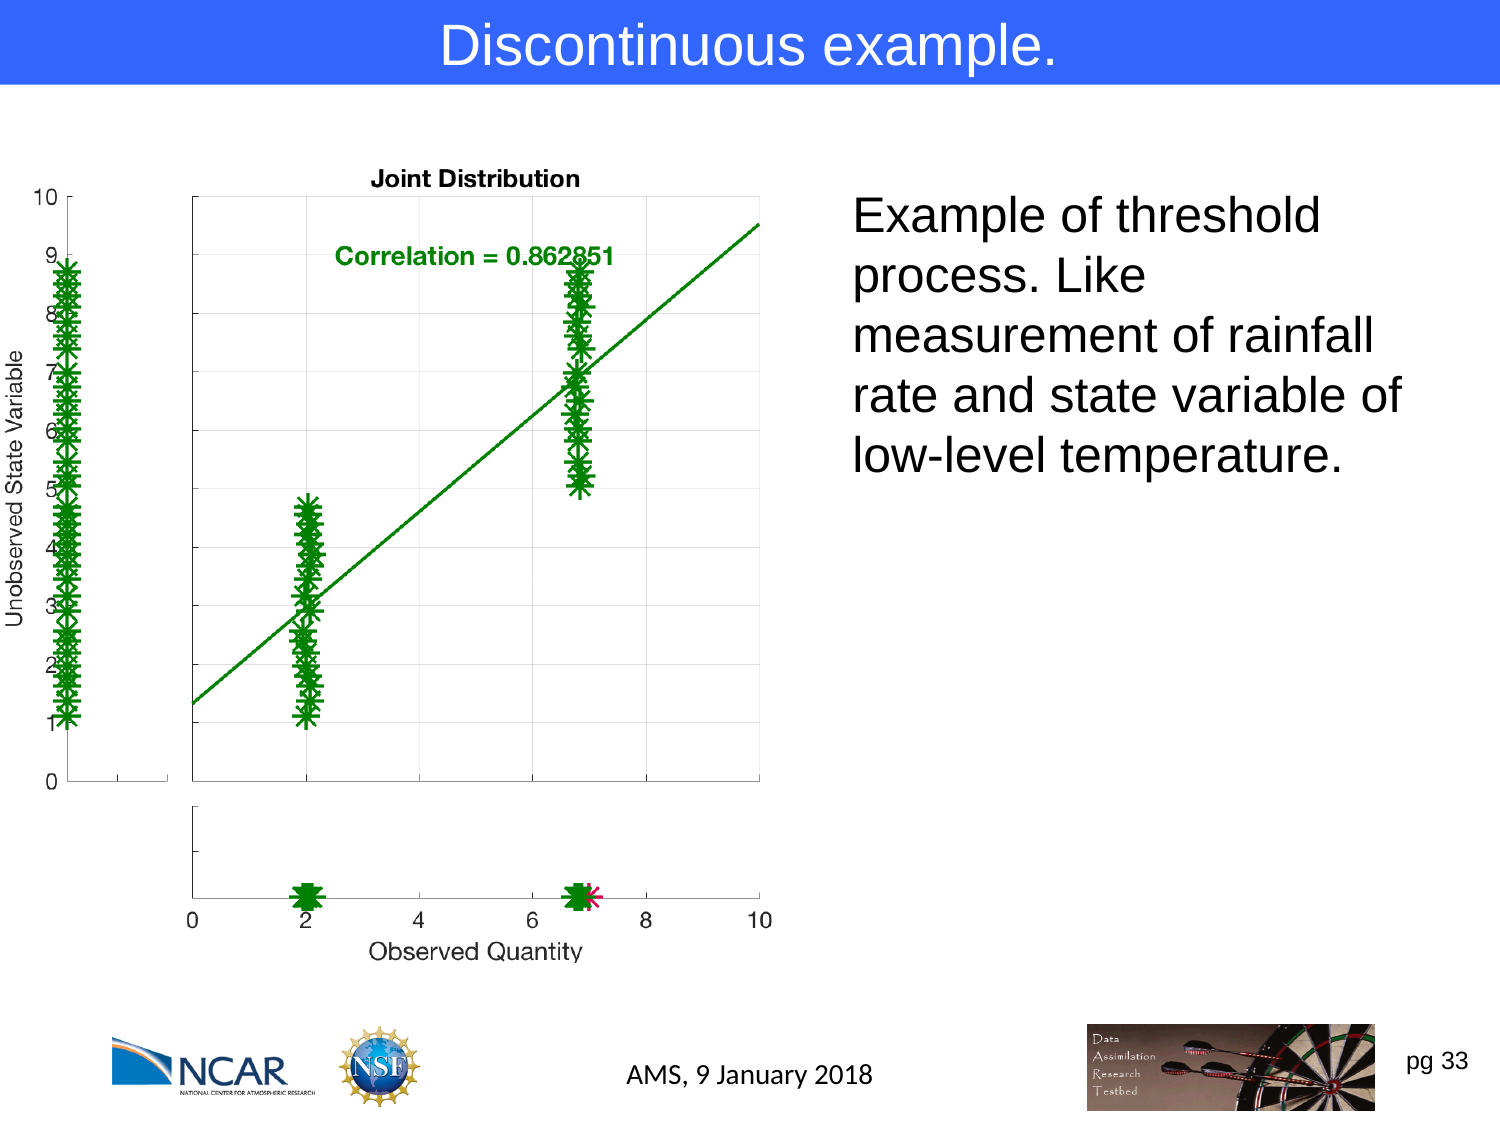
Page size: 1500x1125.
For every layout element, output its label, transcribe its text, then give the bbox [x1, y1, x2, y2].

picture [112, 1037, 315, 1095]
picture [1087, 1024, 1375, 1111]
footer AMS, 9 January 2018 [512, 1042, 988, 1103]
picture [337, 1024, 421, 1108]
picture [0, 162, 776, 963]
text_box Discontinuous example. [0, 0, 1500, 85]
text_box Example of threshold process. Like measurement of rainfall rate and state variable of low-level temperature. [837, 174, 1450, 550]
